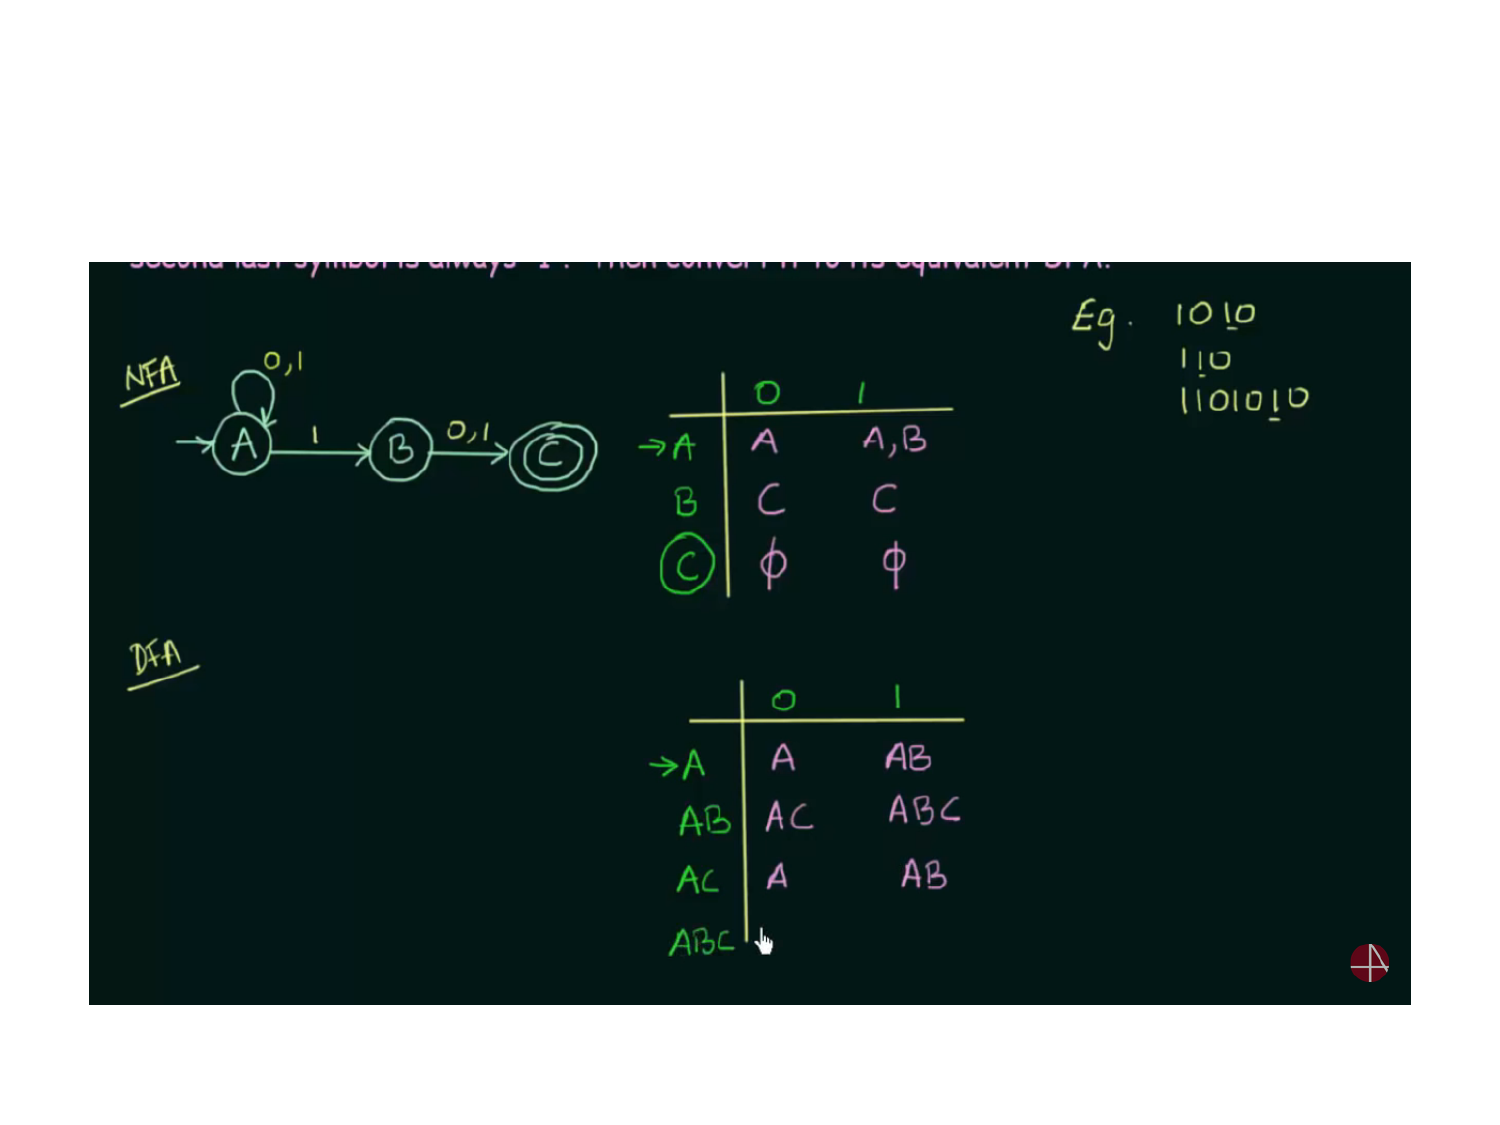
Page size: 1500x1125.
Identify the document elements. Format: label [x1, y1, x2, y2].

list [89, 262, 1411, 1006]
